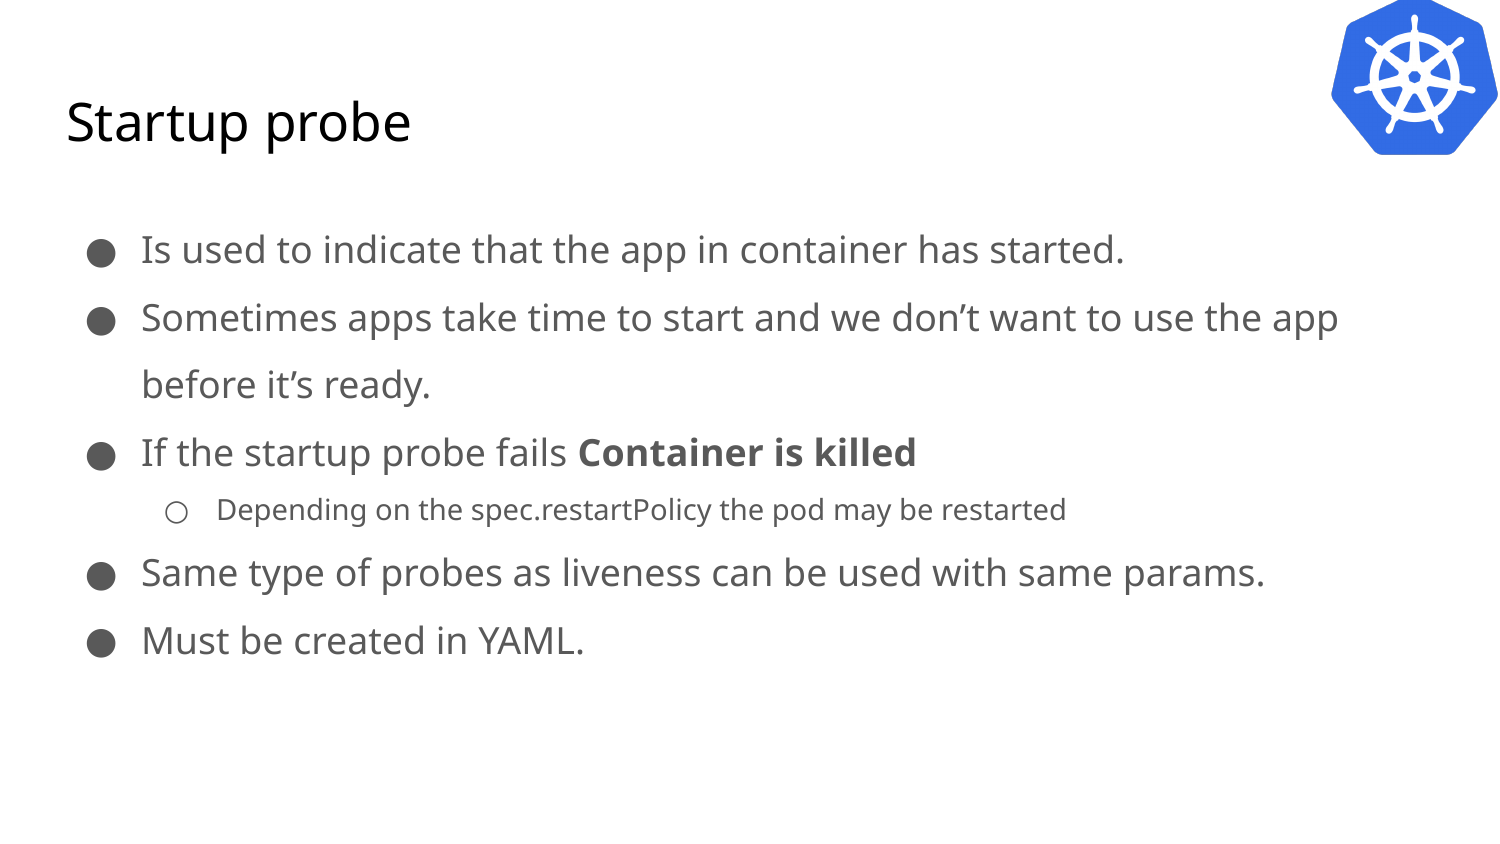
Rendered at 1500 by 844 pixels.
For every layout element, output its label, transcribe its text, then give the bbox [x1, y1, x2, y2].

picture [1329, 0, 1500, 157]
title Startup probe [51, 72, 1449, 167]
list Is used to indicate that the app in container has started. Sometimes apps take time to start and we don’t want to use the app before it’s ready. If the startup probe fails Container is killed Depending on the spec.restartPolicy the pod may be restarted Same type of probes as liveness can be used with same params. Must be created in YAML. [51, 189, 1449, 750]
